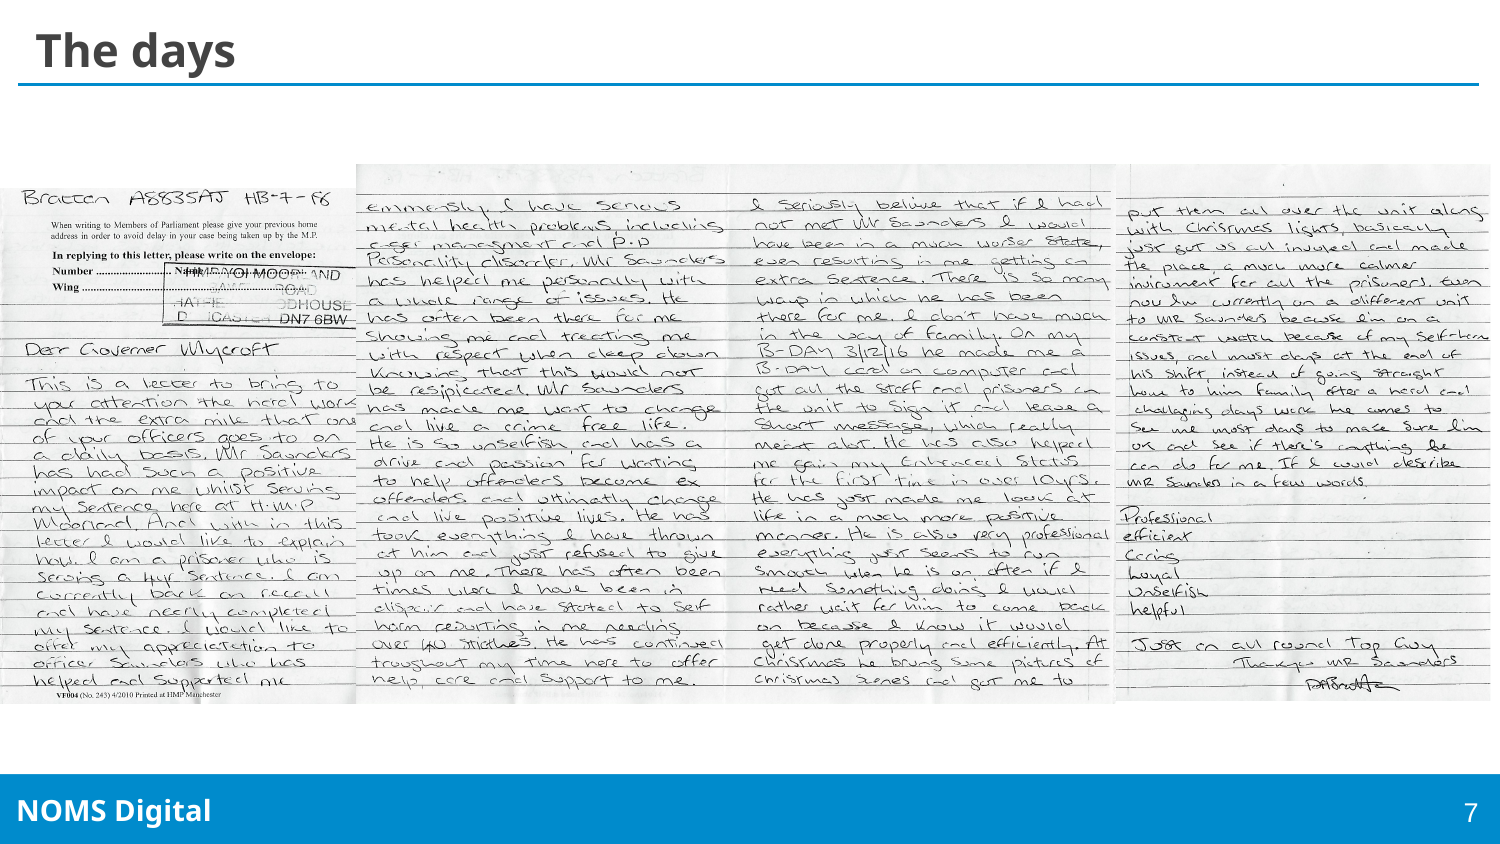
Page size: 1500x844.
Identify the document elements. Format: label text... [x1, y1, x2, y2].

picture [0, 164, 1491, 704]
slide_number 7 [1446, 781, 1494, 842]
text_box The days [20, 6, 1422, 91]
